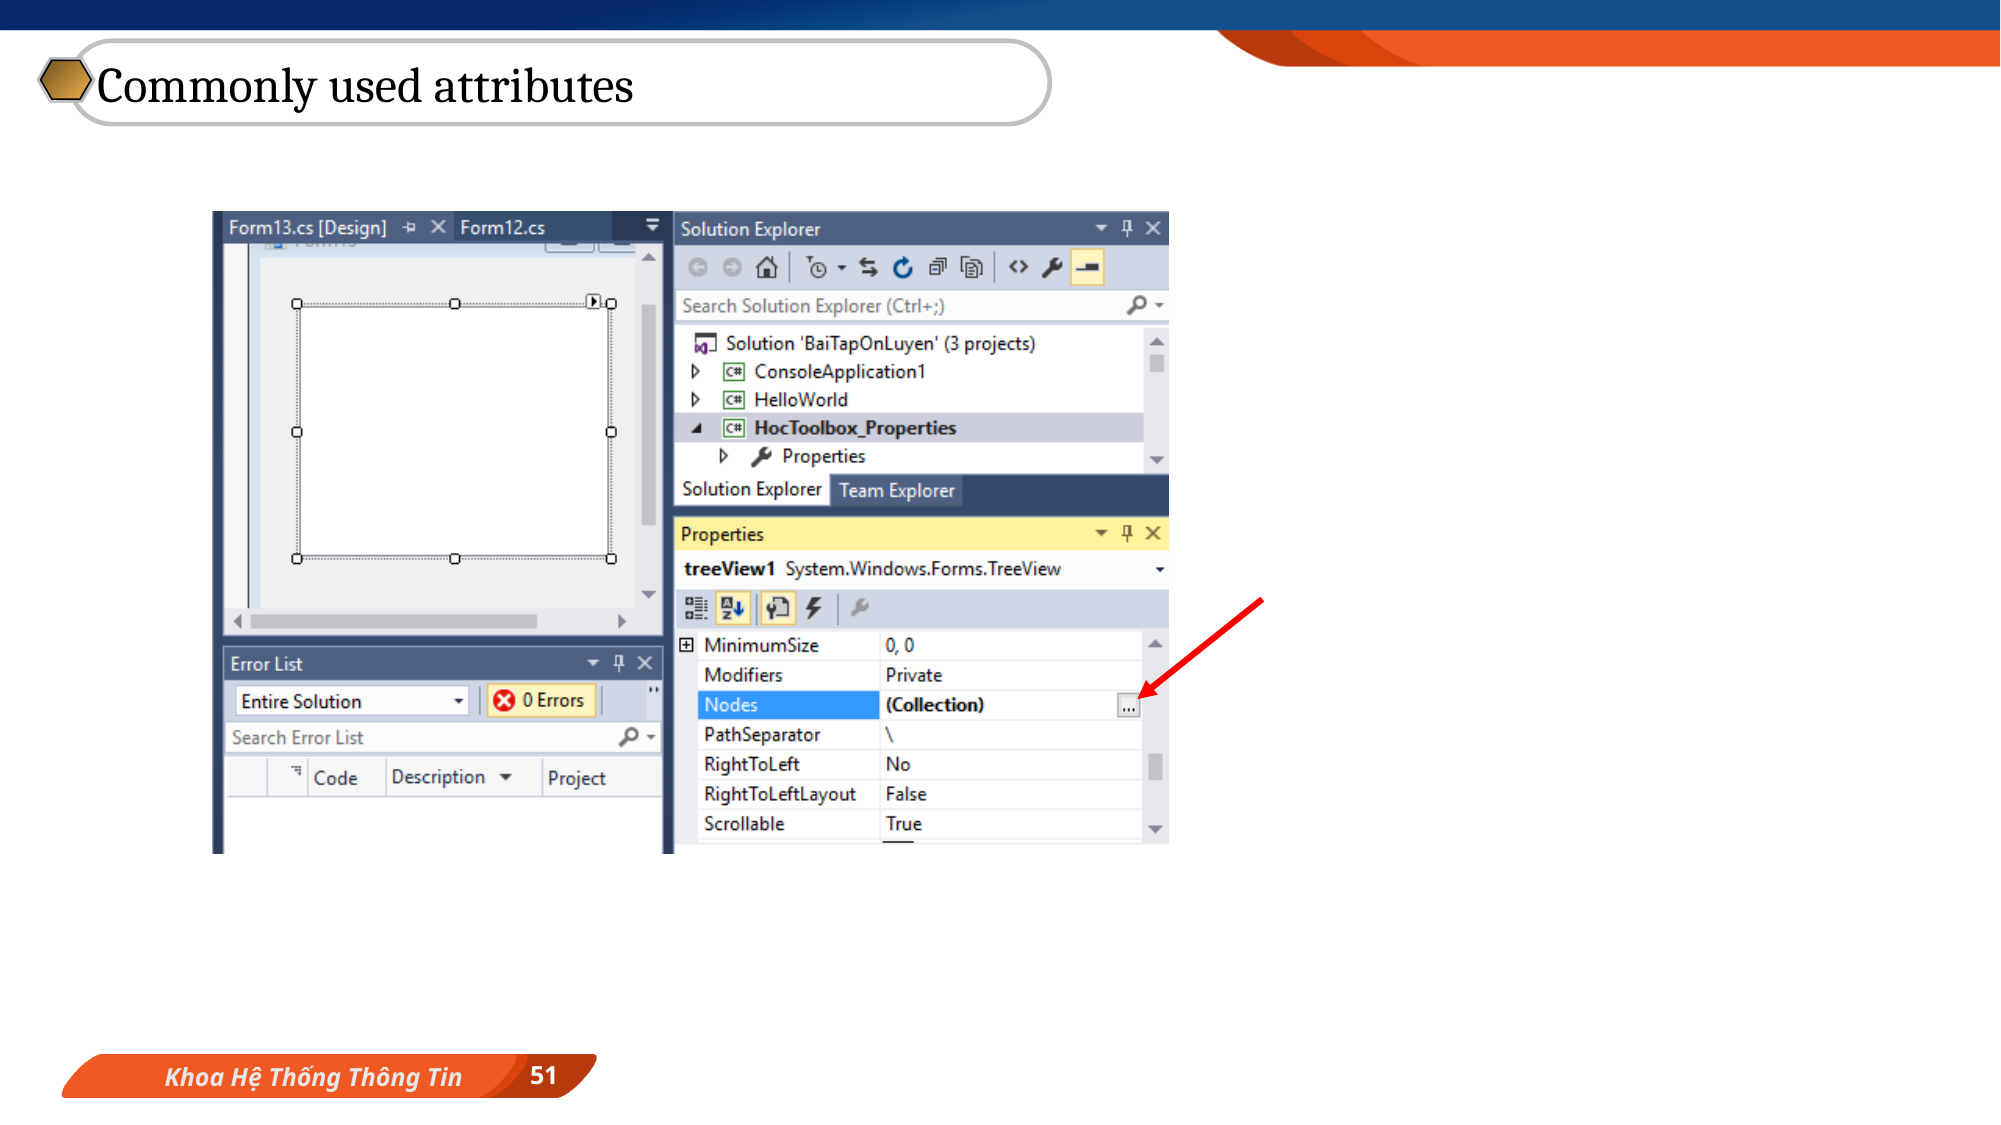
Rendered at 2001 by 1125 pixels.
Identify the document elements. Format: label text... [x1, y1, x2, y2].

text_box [1137, 598, 1263, 700]
picture [34, 1017, 624, 1125]
footer Khoa Hệ Thống Thông Tin [119, 1054, 508, 1098]
picture [212, 211, 1169, 854]
slide_number 51 [508, 1046, 574, 1106]
picture [0, 0, 2001, 71]
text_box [36, 40, 1050, 125]
